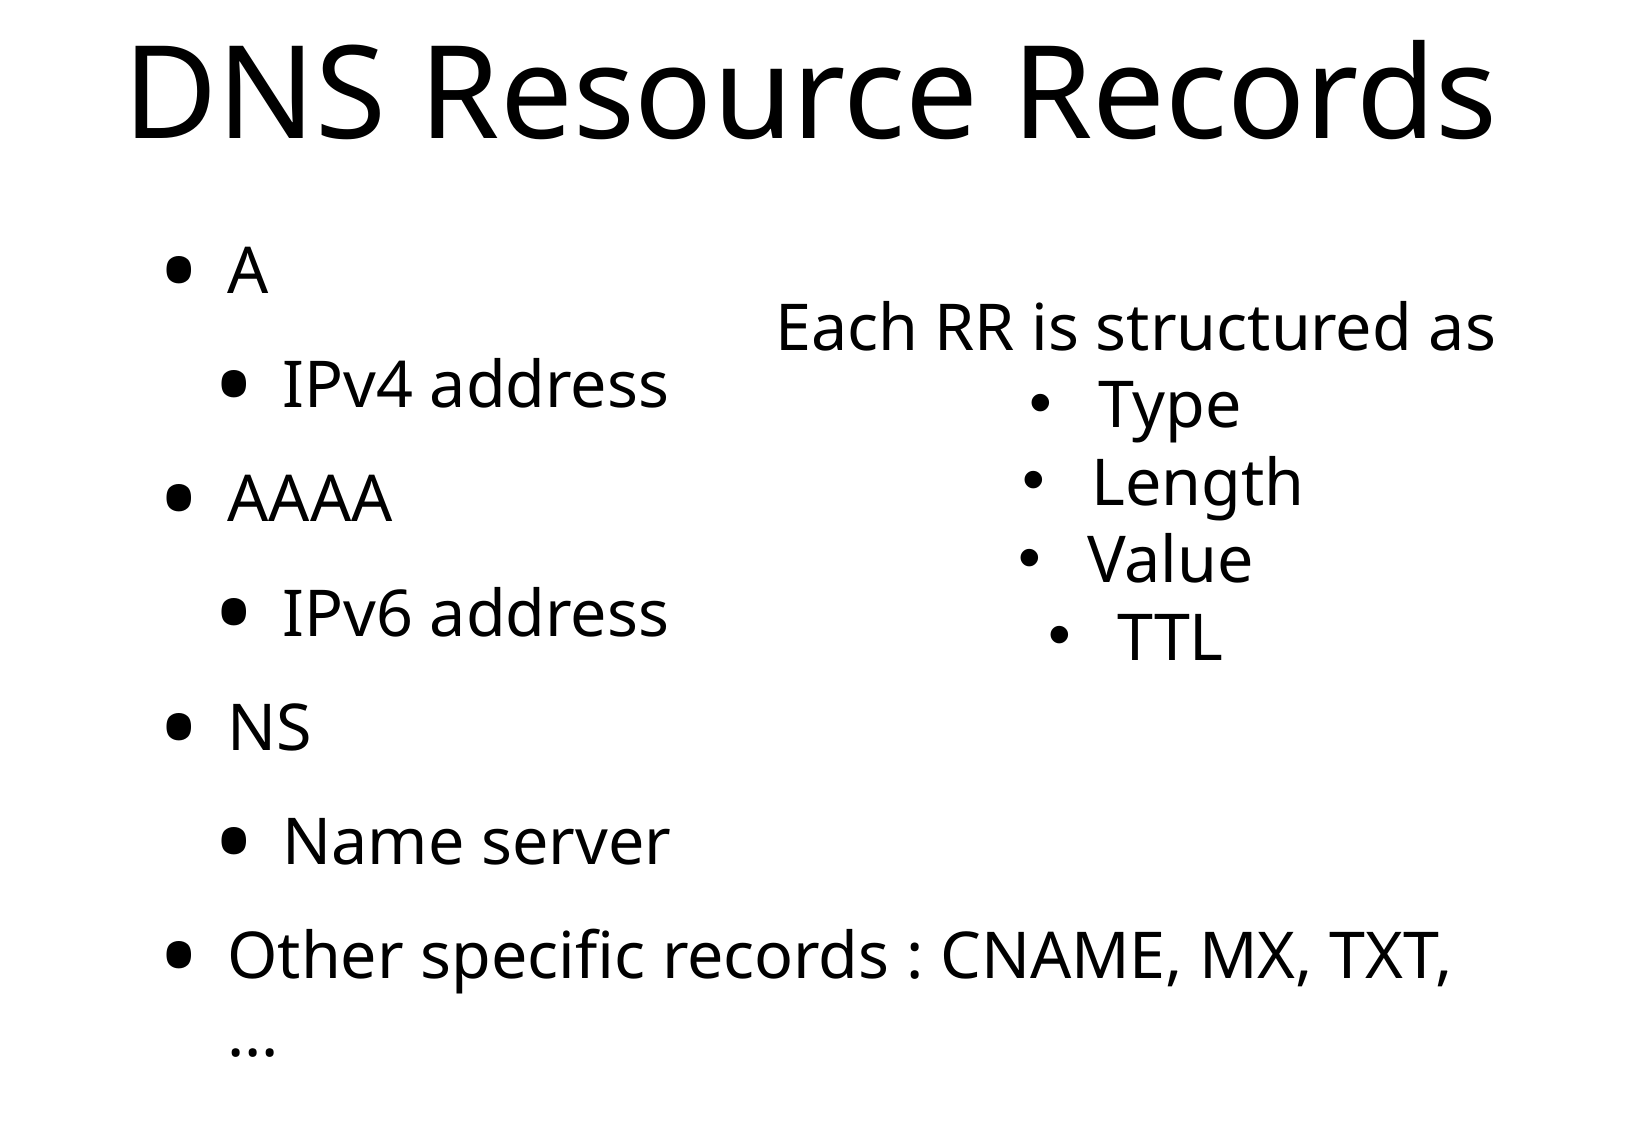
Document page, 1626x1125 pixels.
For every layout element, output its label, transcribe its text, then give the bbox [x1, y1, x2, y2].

text_box A IPv4 address AAAA IPv6 address NS Name server Other specific records : CNAME, MX, TXT, ... [158, 319, 1467, 979]
title DNS Resource Records [101, 0, 1522, 198]
text_box Each RR is structured as Type Length Value TTL [764, 280, 1508, 679]
